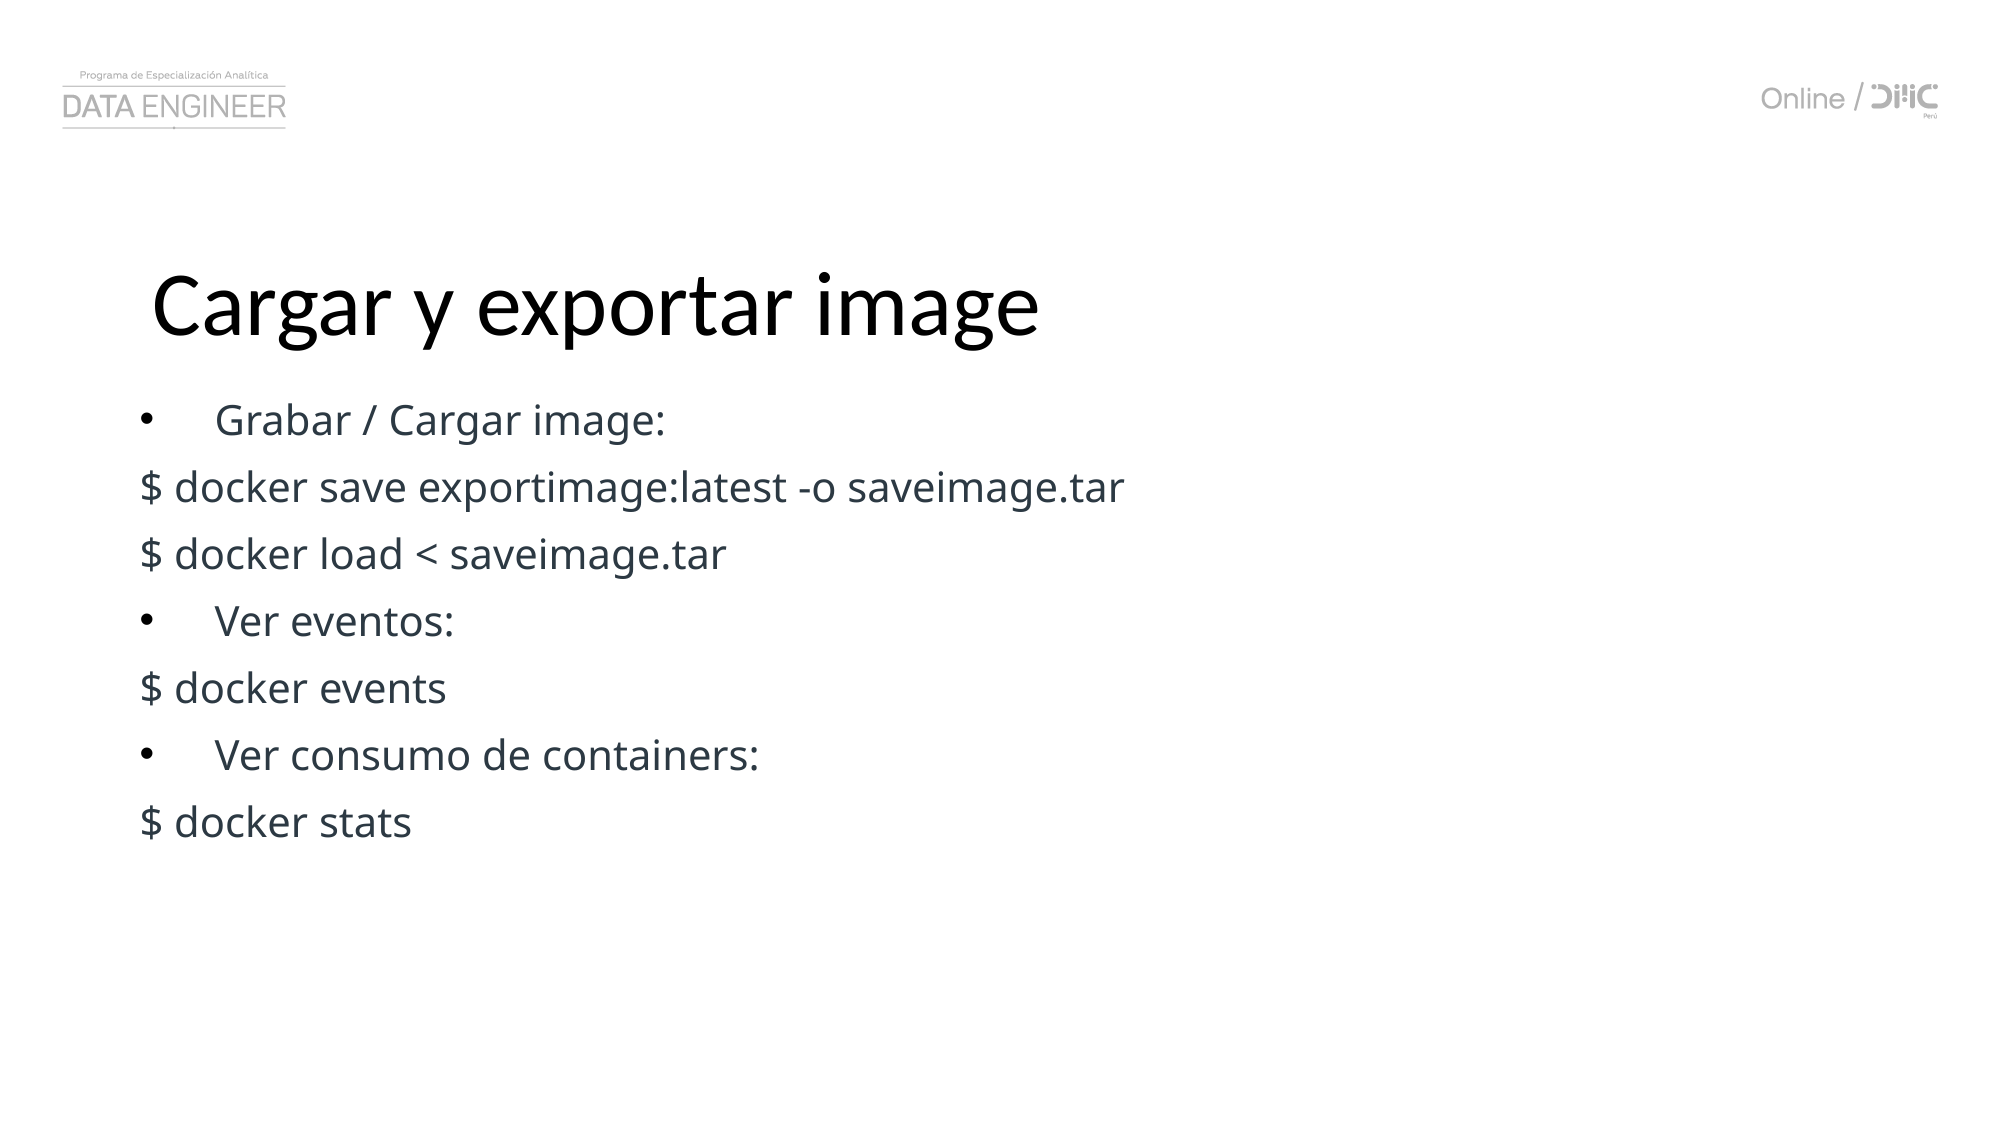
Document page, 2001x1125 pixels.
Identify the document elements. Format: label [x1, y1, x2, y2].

list [0, 0, 2000, 1125]
